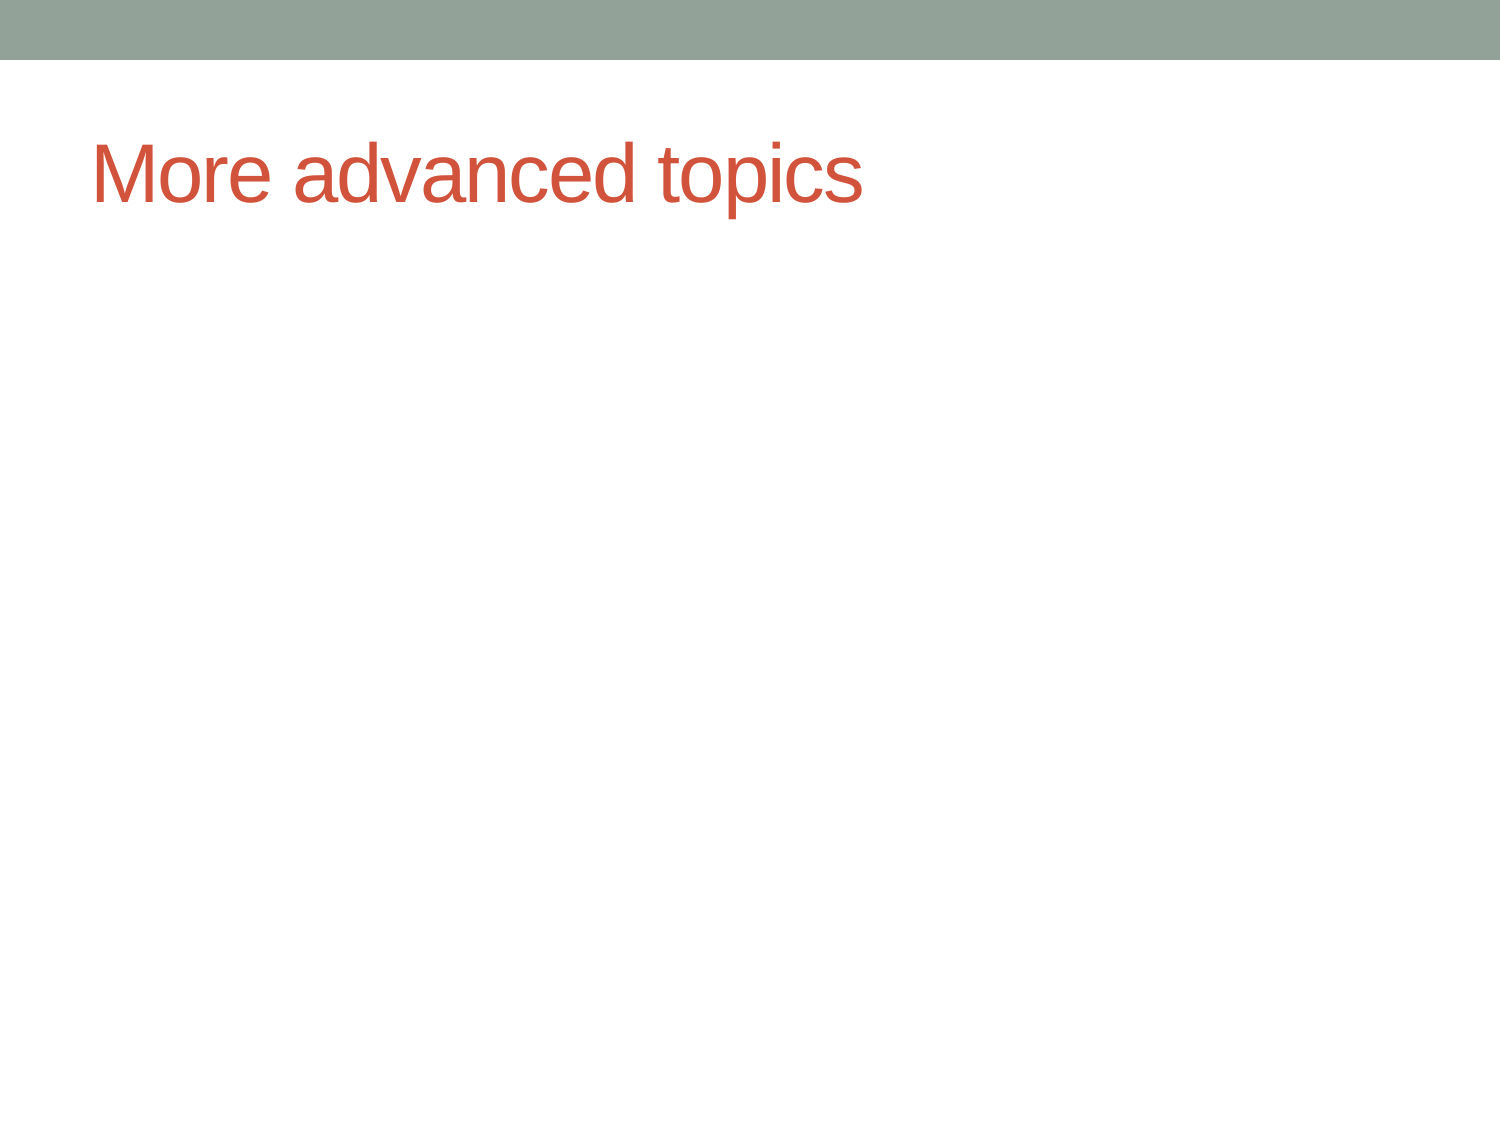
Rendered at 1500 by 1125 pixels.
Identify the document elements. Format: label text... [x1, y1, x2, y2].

title More advanced topics [75, 87, 1425, 250]
